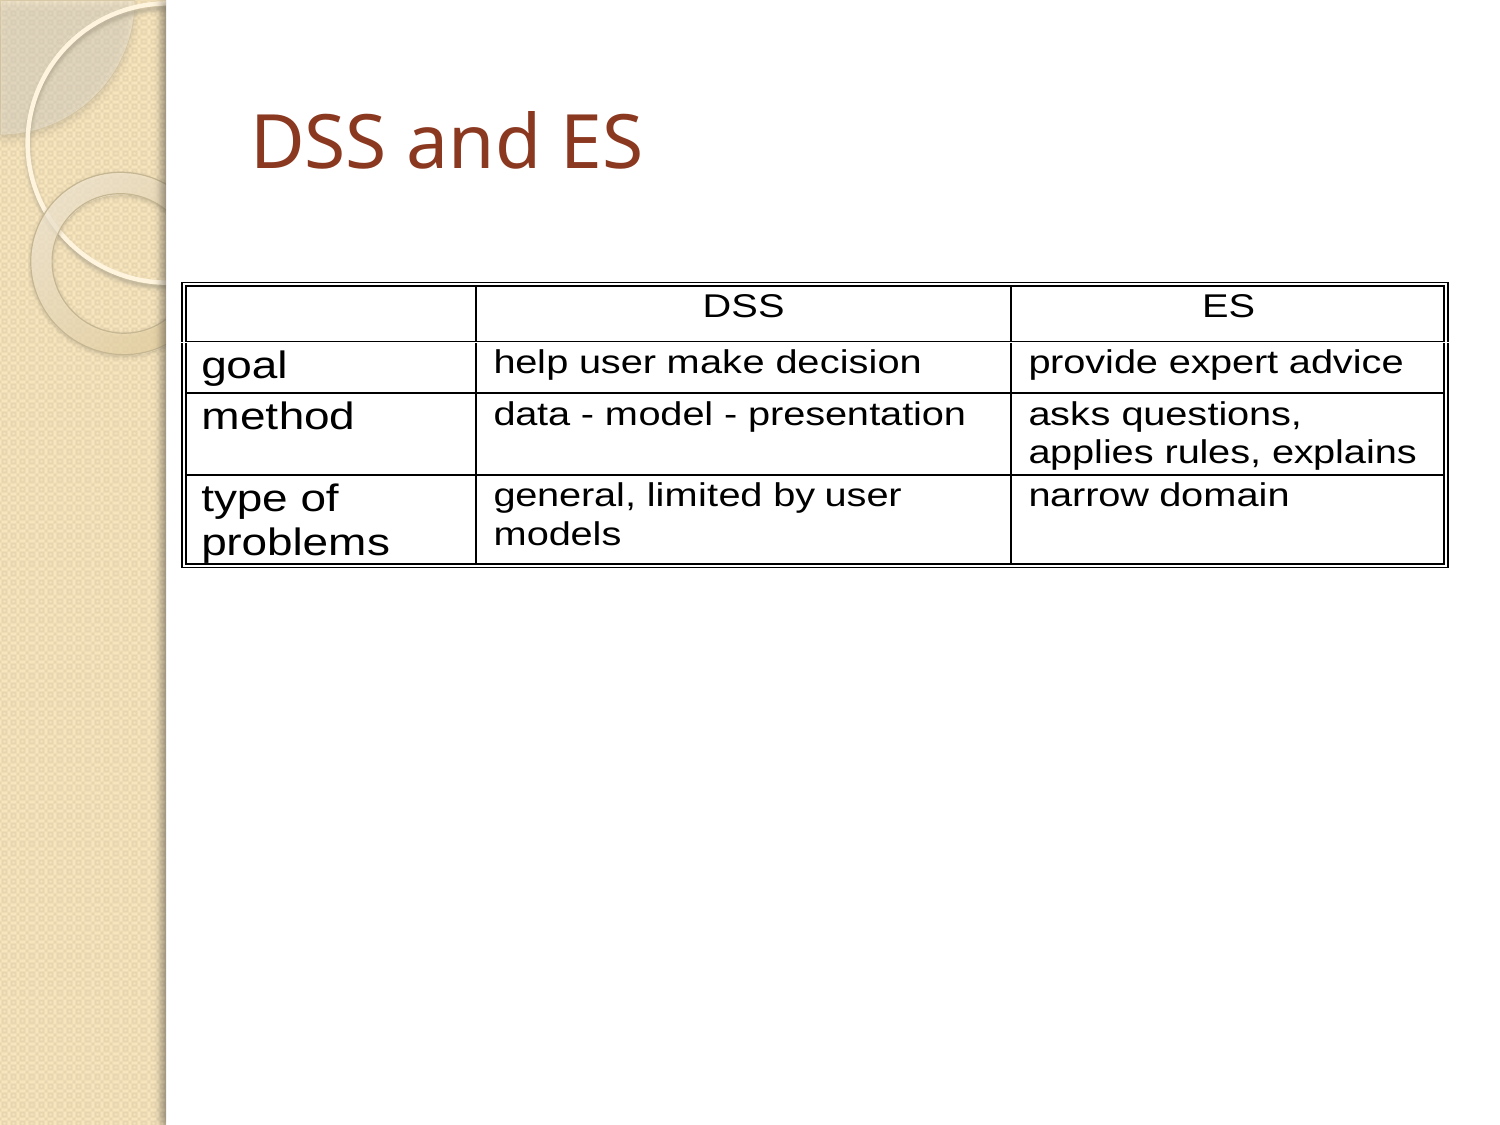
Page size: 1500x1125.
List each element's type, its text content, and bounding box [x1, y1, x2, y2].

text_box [137, 249, 1476, 633]
title DSS and ES [235, 45, 1466, 233]
